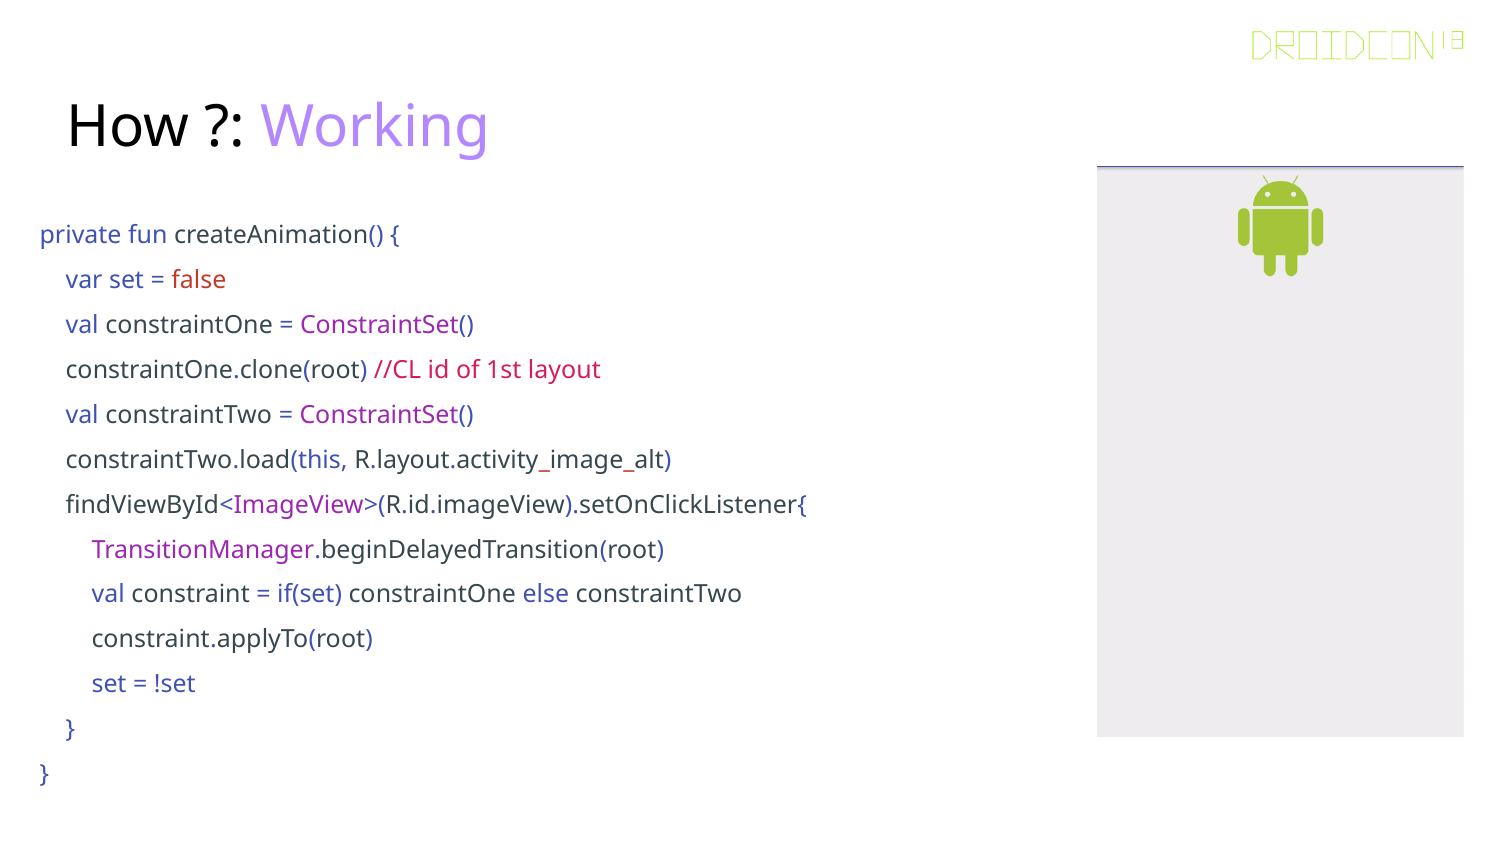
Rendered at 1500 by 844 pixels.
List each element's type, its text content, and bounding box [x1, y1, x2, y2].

picture [1251, 26, 1467, 81]
text_box private fun createAnimation() { var set = false val constraintOne = ConstraintSet() constraintOne.clone(root) //CL id of 1st layout val constraintTwo = ConstraintSet() constraintTwo.load(this, R.layout.activity_image_alt) findViewById<ImageView>(R.id.imageView).setOnClickListener{ TransitionManager.beginDelayedTransition(root) val constraint = if(set) constraintOne else constraintTwo constraint.applyTo(root) set = !set } } [24, 189, 1081, 803]
text_box How ?: Working [51, 72, 1449, 167]
picture [1096, 166, 1464, 737]
